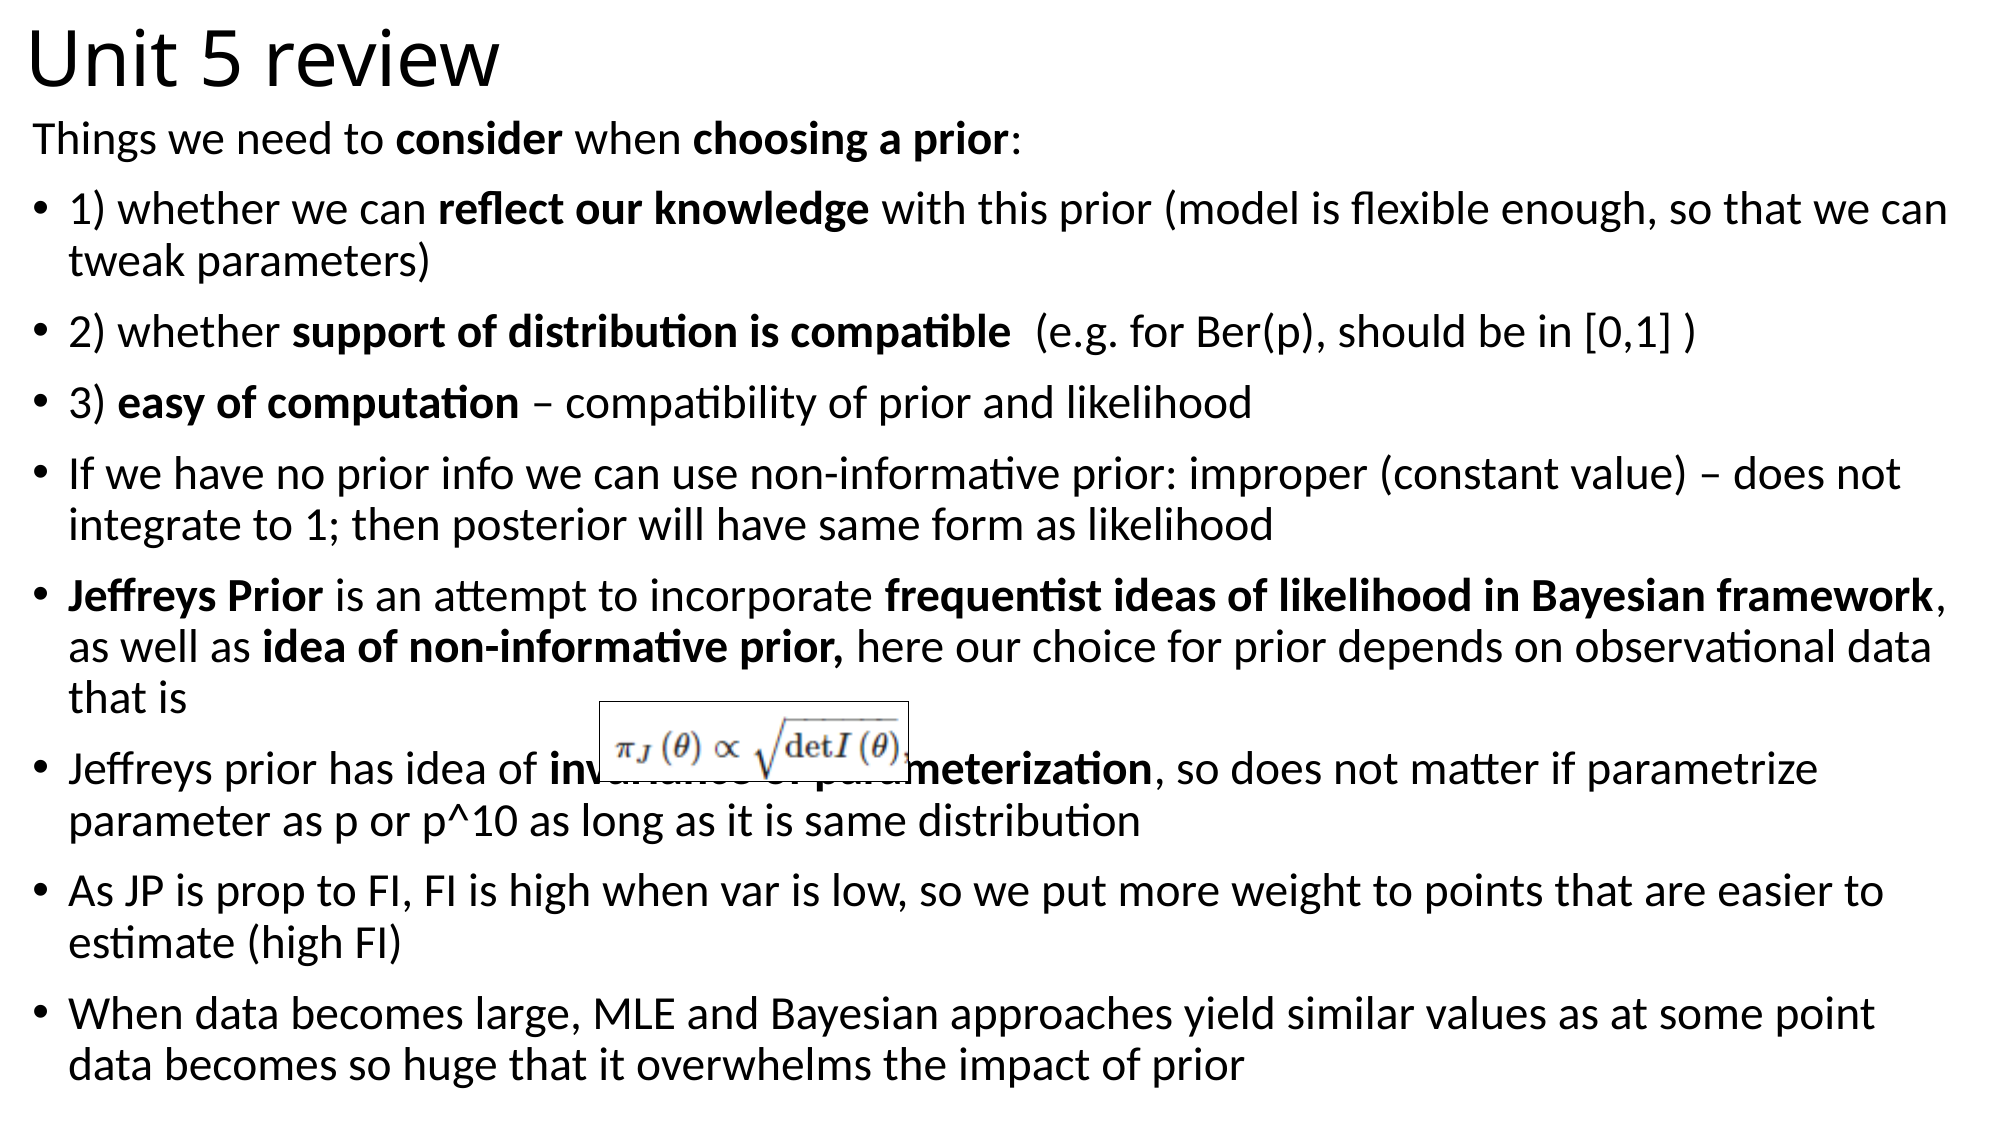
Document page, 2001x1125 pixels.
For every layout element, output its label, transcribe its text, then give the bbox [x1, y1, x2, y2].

title Unit 5 review [10, 11, 1998, 111]
list Things we need to consider when choosing a prior: 1) whether we can reflect our knowledge with this prior (model is flexible enough, so that we can tweak parameters) 2) whether support of distribution is compatible (e.g. for Ber(p), should be in [0,1] ) 3) easy of computation – compatibility of prior and likelihood If we have no prior info we can use non-informative prior: improper (constant value) – does not integrate to 1; then posterior will have same form as likelihood Jeffreys Prior is an attempt to incorporate frequentist ideas of likelihood in Bayesian framework, as well as idea of non-informative prior, here our choice for prior depends on observational data that is Jeffreys prior has idea of invariance of parameterization, so does not matter if parametrize parameter as p or p^10 as long as it is same distribution As JP is prop to FI, FI is high when var is low, so we put more weight to points that are easier to estimate (high FI) When data becomes large, MLE and Bayesian approaches yield similar values as at some point data becomes so huge that it overwhelms the impact of prior [17, 105, 1980, 1108]
picture [599, 701, 909, 782]
